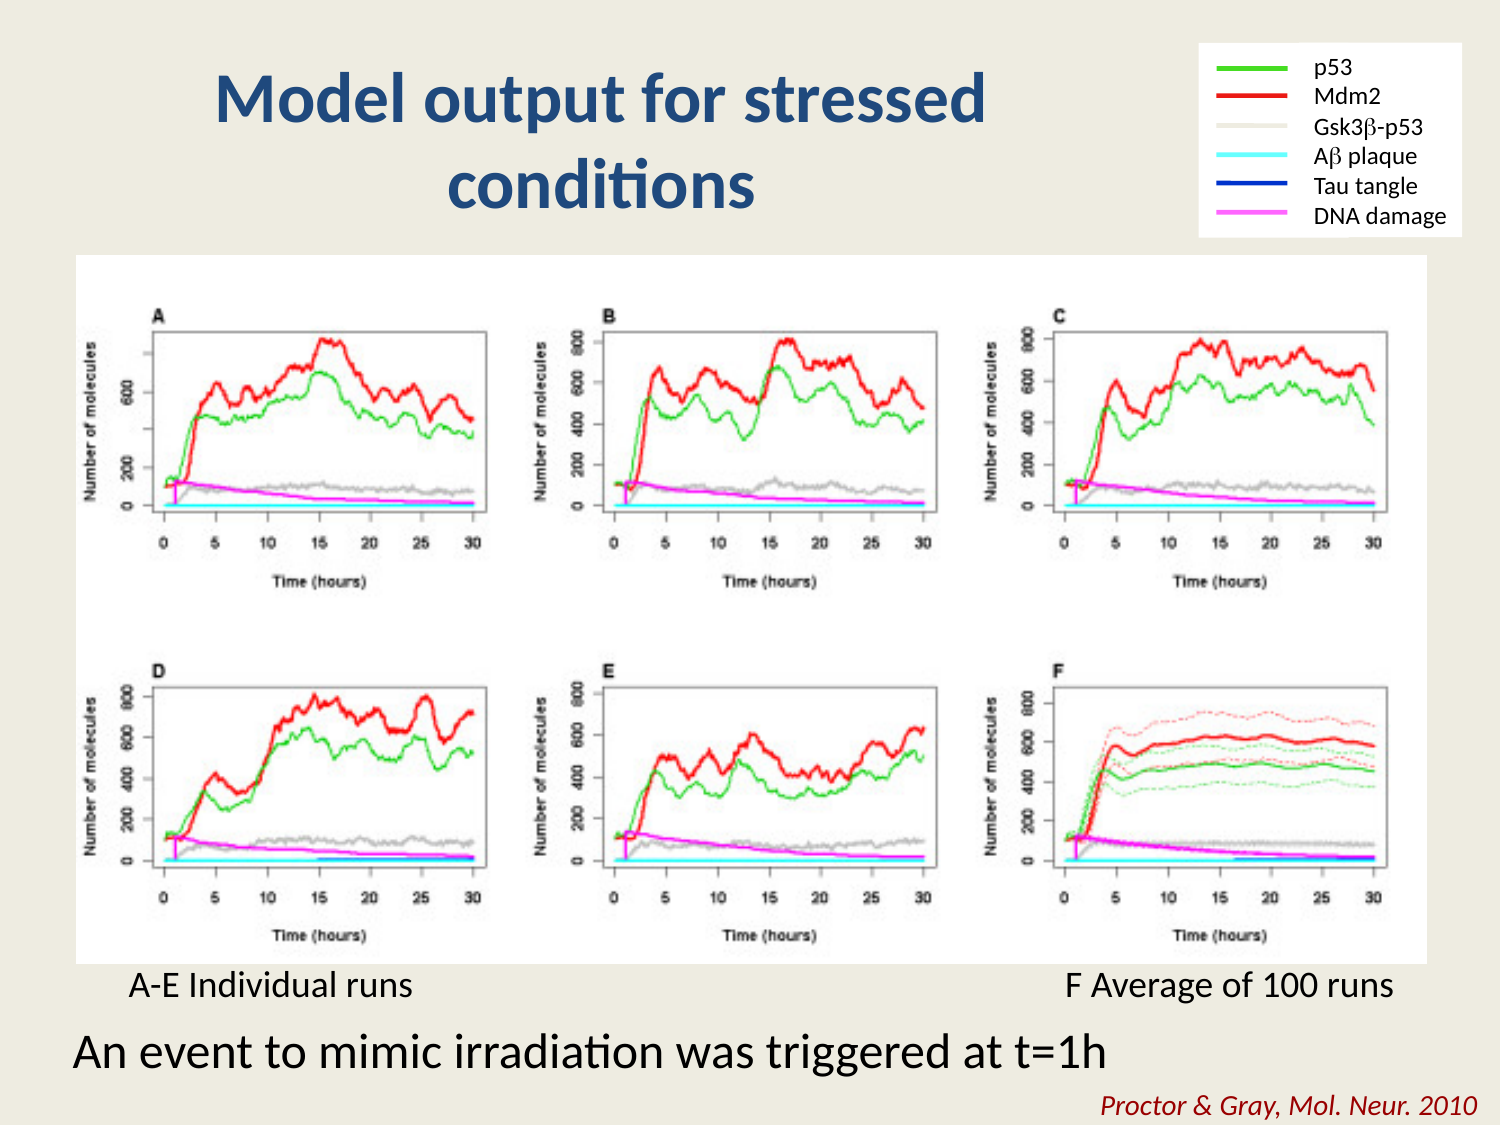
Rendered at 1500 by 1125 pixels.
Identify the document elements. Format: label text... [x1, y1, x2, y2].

text_box Proctor & Gray, Mol. Neur. 2010 [1085, 1078, 1493, 1125]
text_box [1198, 42, 1471, 238]
text_box An event to mimic irradiation was triggered at t=1h [57, 1011, 1123, 1087]
text_box F Average of 100 runs [1050, 973, 1410, 1012]
picture [76, 255, 1427, 965]
title Model output for stressed conditions [75, 42, 1128, 231]
text_box A-E Individual runs [114, 973, 429, 1012]
